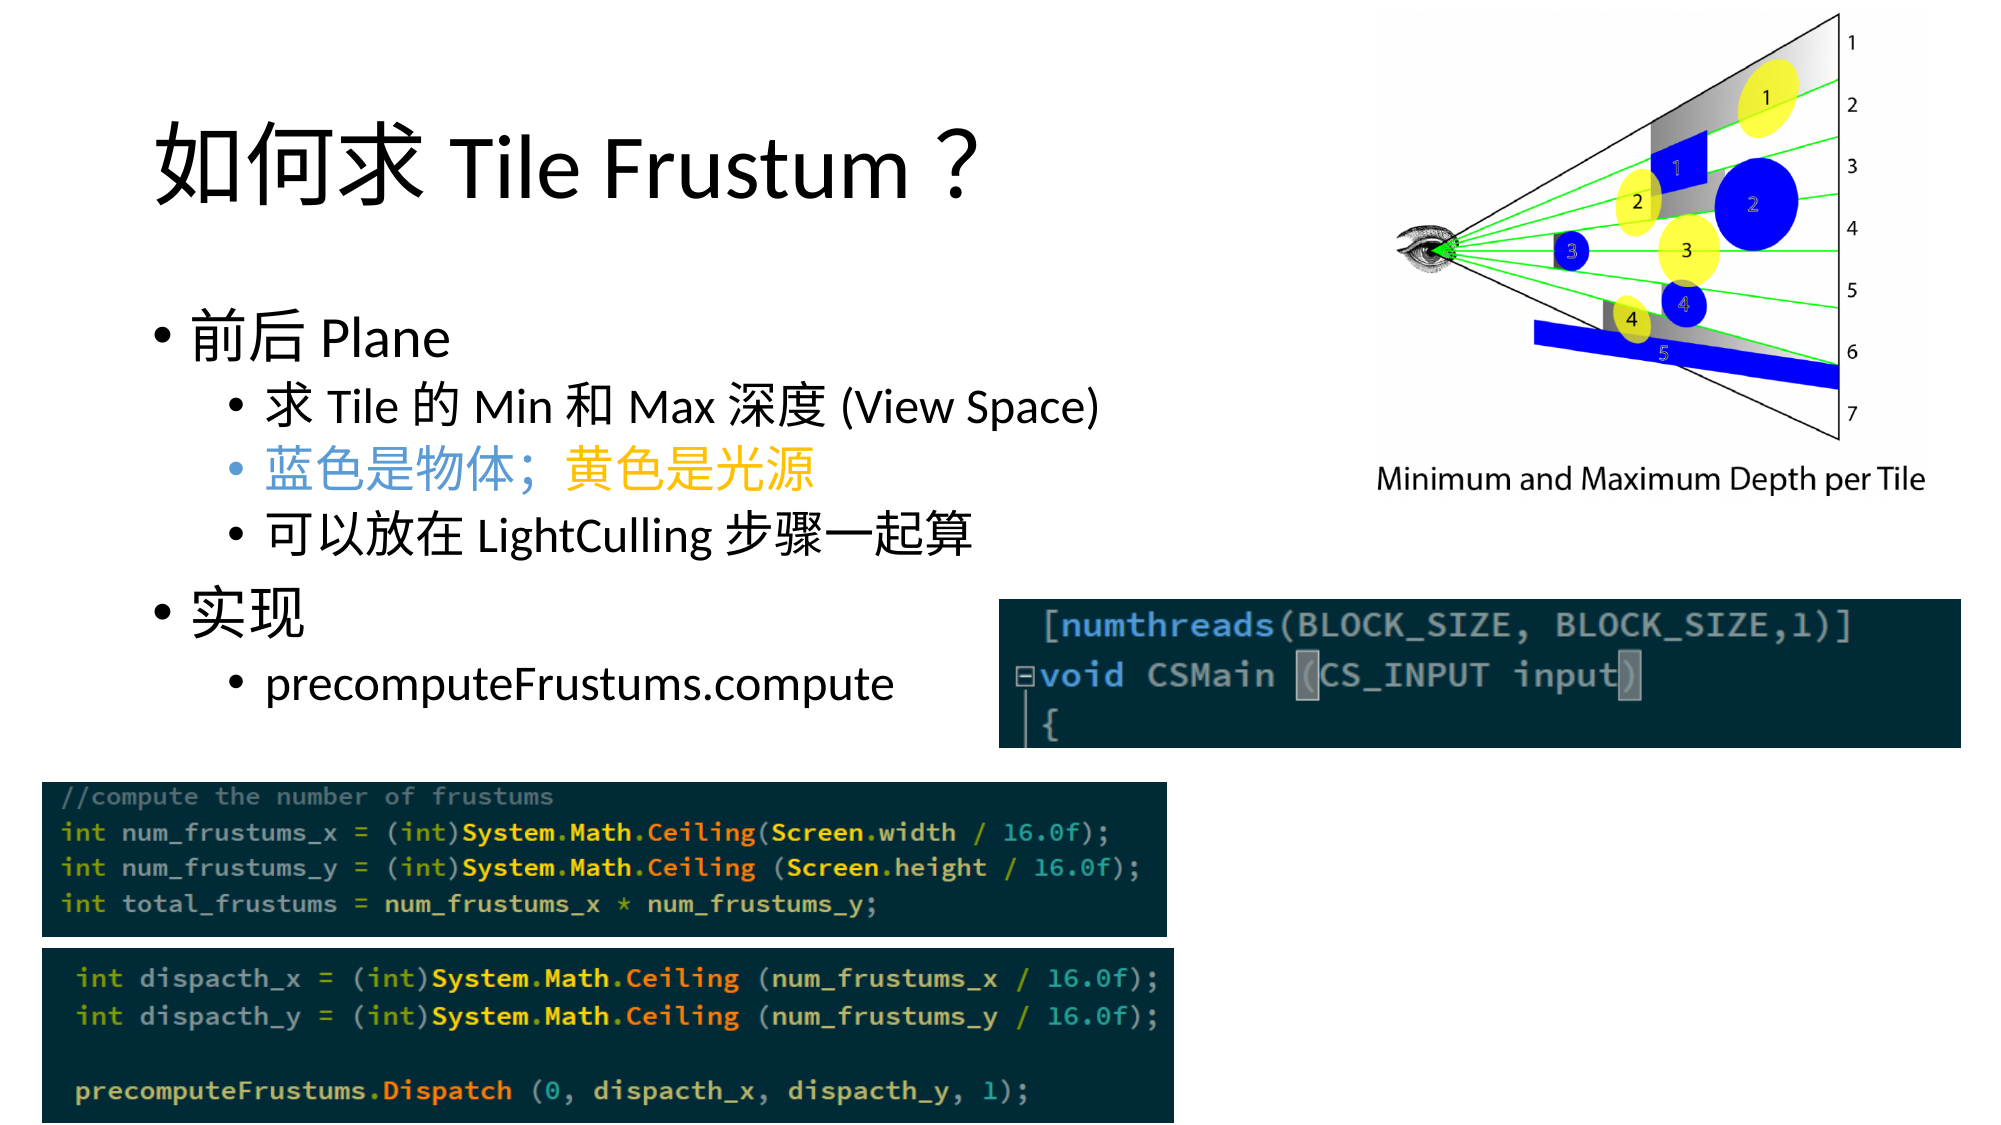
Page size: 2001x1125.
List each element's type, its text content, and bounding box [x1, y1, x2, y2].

picture [803, 864, 815, 875]
picture [232, 787, 244, 804]
picture [139, 793, 152, 810]
picture [471, 793, 475, 804]
picture [1149, 663, 1167, 686]
picture [618, 823, 630, 840]
picture [232, 864, 244, 875]
picture [463, 824, 476, 840]
picture [416, 900, 430, 912]
picture [1066, 970, 1078, 986]
picture [416, 864, 429, 875]
picture [263, 864, 274, 875]
picture [222, 1087, 235, 1099]
picture [216, 829, 228, 840]
picture [1296, 649, 1339, 700]
picture [448, 974, 463, 992]
picture [186, 793, 198, 804]
picture [62, 900, 71, 912]
picture [202, 829, 213, 840]
picture [790, 1012, 802, 1024]
picture [463, 859, 476, 875]
picture [187, 823, 198, 840]
picture [255, 968, 268, 986]
picture [1016, 666, 1034, 686]
picture [1515, 670, 1527, 686]
picture [741, 864, 755, 881]
picture [400, 1007, 414, 1024]
picture [1322, 613, 1339, 636]
picture [389, 822, 396, 845]
picture [325, 829, 336, 840]
picture [790, 974, 802, 987]
picture [335, 1087, 365, 1099]
picture [481, 1087, 495, 1099]
picture [1256, 619, 1274, 636]
picture [357, 793, 367, 804]
picture [389, 857, 396, 880]
picture [158, 1012, 168, 1024]
picture [1578, 670, 1596, 686]
picture [448, 1012, 463, 1030]
picture [692, 1082, 705, 1099]
picture [510, 793, 521, 804]
picture [509, 859, 522, 875]
picture [1375, 12, 1926, 498]
picture [1132, 872, 1137, 881]
picture [1150, 983, 1156, 992]
picture [76, 900, 89, 912]
picture [386, 900, 398, 912]
picture [628, 1087, 640, 1099]
picture [108, 1007, 122, 1024]
picture [139, 900, 152, 912]
picture [896, 858, 909, 875]
picture [692, 1012, 702, 1024]
picture [724, 974, 739, 992]
picture [239, 1082, 252, 1099]
picture [288, 1087, 300, 1099]
picture [139, 829, 168, 840]
picture [216, 788, 228, 804]
picture [818, 829, 847, 840]
picture [1115, 968, 1127, 986]
picture [649, 900, 661, 912]
picture [1085, 670, 1098, 686]
picture [206, 1012, 219, 1024]
picture [856, 1012, 868, 1024]
picture [495, 900, 507, 912]
picture [664, 900, 693, 912]
picture [772, 824, 785, 840]
picture [1052, 824, 1063, 840]
picture [481, 970, 495, 987]
picture [524, 829, 554, 840]
picture [834, 864, 862, 875]
picture [557, 900, 568, 912]
picture [1192, 663, 1210, 686]
picture [277, 864, 291, 875]
picture [926, 824, 940, 840]
picture [741, 1087, 753, 1099]
picture [76, 864, 89, 875]
picture [1148, 612, 1166, 636]
picture [773, 974, 786, 986]
picture [1580, 613, 1596, 636]
picture [340, 793, 352, 804]
picture [805, 829, 816, 840]
picture [602, 859, 615, 875]
picture [839, 968, 852, 986]
picture [325, 864, 336, 881]
picture [288, 974, 299, 986]
picture [542, 793, 553, 804]
picture [865, 864, 878, 875]
picture [239, 1008, 252, 1024]
picture [247, 824, 260, 840]
picture [510, 896, 522, 912]
picture [571, 859, 599, 875]
picture [1837, 610, 1849, 642]
picture [820, 864, 831, 875]
picture [495, 788, 506, 804]
picture [433, 1087, 446, 1105]
picture [1021, 824, 1032, 840]
picture [1043, 709, 1058, 741]
picture [912, 864, 924, 875]
picture [1341, 613, 1382, 636]
picture [465, 1082, 479, 1099]
picture [545, 1007, 575, 1024]
picture [708, 1012, 721, 1024]
picture [618, 898, 629, 909]
picture [1729, 613, 1747, 636]
picture [1040, 670, 1059, 686]
picture [710, 829, 720, 840]
picture [1557, 670, 1575, 694]
picture [1006, 824, 1017, 840]
picture [1003, 1080, 1009, 1103]
picture [695, 823, 708, 840]
picture [1081, 859, 1094, 875]
picture [761, 1095, 767, 1105]
picture [403, 787, 415, 804]
picture [974, 823, 985, 845]
picture [788, 829, 800, 840]
picture [897, 829, 905, 840]
picture [368, 1012, 378, 1024]
picture [308, 793, 322, 804]
picture [125, 1087, 138, 1099]
picture [773, 1012, 786, 1024]
picture [805, 1012, 819, 1024]
picture [1037, 859, 1047, 875]
picture [710, 864, 720, 875]
picture [805, 974, 819, 986]
picture [402, 900, 413, 912]
picture [384, 1012, 398, 1024]
picture [855, 1087, 867, 1099]
picture [943, 823, 955, 840]
picture [325, 900, 336, 912]
picture [1097, 970, 1110, 986]
picture [419, 1005, 426, 1029]
picture [162, 793, 166, 804]
picture [62, 829, 71, 840]
picture [434, 787, 446, 804]
picture [1104, 662, 1123, 686]
picture [256, 1087, 268, 1099]
picture [664, 829, 677, 840]
picture [216, 864, 228, 875]
picture [643, 974, 657, 986]
picture [1115, 857, 1121, 880]
picture [1282, 610, 1293, 642]
picture [1242, 660, 1249, 666]
picture [222, 1012, 235, 1024]
picture [263, 829, 274, 840]
picture [974, 859, 986, 875]
picture [419, 967, 426, 991]
picture [255, 1006, 268, 1024]
picture [984, 974, 996, 987]
picture [284, 793, 290, 804]
picture [956, 1095, 961, 1105]
picture [187, 858, 198, 875]
picture [1300, 613, 1318, 636]
picture [823, 1087, 835, 1099]
picture [432, 859, 445, 875]
picture [942, 858, 970, 881]
picture [124, 896, 136, 912]
picture [595, 1006, 608, 1024]
picture [1047, 610, 1058, 642]
picture [761, 1005, 768, 1029]
picture [869, 908, 875, 917]
picture [494, 829, 507, 840]
picture [155, 793, 161, 804]
picture [1132, 967, 1139, 991]
picture [1050, 1007, 1061, 1024]
picture [611, 1087, 621, 1099]
picture [571, 824, 599, 840]
picture [480, 793, 491, 804]
picture [680, 864, 689, 875]
picture [526, 900, 537, 912]
picture [239, 970, 252, 986]
picture [465, 1012, 478, 1024]
picture [92, 1012, 105, 1024]
picture [108, 970, 122, 987]
picture [660, 1087, 673, 1099]
picture [675, 968, 689, 986]
picture [888, 1012, 900, 1024]
picture [402, 829, 411, 840]
picture [1101, 837, 1107, 846]
picture [545, 970, 575, 987]
picture [263, 900, 275, 912]
picture [627, 970, 641, 986]
picture [139, 864, 168, 875]
picture [1256, 670, 1274, 686]
picture [1643, 613, 1662, 636]
picture [1050, 970, 1061, 987]
picture [170, 900, 182, 912]
picture [534, 1080, 541, 1103]
picture [790, 1081, 802, 1099]
picture [903, 1081, 916, 1099]
picture [1519, 630, 1527, 644]
picture [355, 967, 363, 991]
picture [278, 896, 290, 912]
picture [158, 974, 168, 986]
picture [497, 1012, 528, 1024]
picture [888, 974, 900, 987]
picture [464, 793, 470, 804]
picture [726, 829, 739, 840]
picture [741, 829, 755, 846]
picture [1020, 1095, 1026, 1105]
picture [432, 824, 445, 840]
picture [1063, 619, 1081, 636]
picture [903, 1007, 916, 1024]
picture [1171, 663, 1188, 686]
picture [509, 824, 522, 840]
picture [217, 894, 229, 912]
picture [1451, 613, 1466, 636]
picture [1068, 823, 1080, 840]
picture [1817, 610, 1827, 642]
picture [1234, 612, 1252, 636]
picture [170, 788, 182, 804]
picture [141, 1006, 154, 1024]
picture [1213, 619, 1231, 636]
picture [1751, 613, 1768, 636]
picture [912, 823, 923, 840]
picture [92, 824, 105, 840]
picture [760, 822, 767, 845]
picture [498, 1081, 511, 1099]
picture [175, 1012, 187, 1024]
picture [77, 974, 86, 987]
picture [190, 1012, 203, 1030]
picture [247, 859, 260, 875]
picture [76, 829, 89, 840]
picture [935, 1087, 948, 1105]
picture [451, 857, 457, 880]
picture [355, 1005, 362, 1029]
picture [368, 974, 378, 987]
picture [271, 1087, 283, 1099]
picture [465, 974, 478, 987]
picture [1599, 649, 1641, 701]
picture [648, 824, 662, 840]
picture [903, 970, 916, 987]
picture [567, 1095, 573, 1105]
picture [1191, 619, 1210, 636]
picture [928, 864, 937, 875]
picture [919, 1012, 931, 1024]
picture [788, 900, 800, 912]
picture [62, 864, 71, 875]
picture [1005, 858, 1016, 880]
picture [806, 1087, 816, 1099]
picture [984, 1012, 997, 1030]
picture [587, 900, 599, 912]
picture [1066, 1007, 1078, 1024]
picture [1084, 613, 1145, 636]
picture [1386, 663, 1402, 686]
picture [232, 829, 244, 840]
picture [1342, 663, 1360, 686]
picture [643, 1012, 657, 1024]
picture [93, 793, 104, 804]
picture [494, 864, 507, 875]
picture [416, 829, 429, 840]
picture [294, 900, 305, 912]
picture [871, 1012, 883, 1024]
picture [761, 967, 768, 991]
picture [578, 1007, 592, 1024]
picture [618, 858, 630, 875]
picture [1172, 619, 1188, 636]
picture [1429, 613, 1446, 636]
picture [205, 1082, 219, 1099]
picture [478, 829, 491, 846]
picture [294, 793, 300, 804]
picture [433, 970, 446, 987]
picture [141, 968, 154, 986]
picture [448, 1087, 462, 1099]
picture [1686, 613, 1704, 636]
picture [675, 1006, 689, 1024]
picture [871, 1087, 883, 1099]
picture [479, 900, 491, 912]
picture [77, 1012, 86, 1024]
picture [726, 864, 739, 875]
picture [680, 829, 689, 840]
picture [124, 829, 136, 840]
picture [1386, 613, 1404, 636]
picture [1428, 663, 1490, 686]
picture [648, 859, 662, 875]
picture [1494, 613, 1510, 636]
picture [871, 974, 883, 987]
picture [1115, 1006, 1127, 1024]
picture [952, 974, 964, 987]
picture [1407, 663, 1424, 686]
picture [308, 900, 322, 912]
picture [247, 900, 259, 912]
picture [839, 1006, 852, 1024]
picture [402, 864, 411, 875]
picture [788, 859, 800, 875]
picture [664, 864, 677, 875]
picture [1235, 670, 1249, 686]
picture [222, 974, 235, 986]
picture [92, 859, 105, 875]
picture [449, 894, 461, 912]
picture [123, 793, 136, 804]
picture [478, 864, 491, 881]
picture [92, 896, 105, 912]
picture [450, 822, 457, 845]
picture [1558, 613, 1576, 636]
picture [525, 793, 538, 804]
picture [206, 974, 219, 986]
picture [1150, 1021, 1156, 1030]
picture [386, 793, 398, 804]
picture [325, 787, 336, 804]
picture [595, 968, 608, 987]
picture [660, 974, 669, 986]
picture [481, 1007, 495, 1024]
picture [540, 900, 554, 912]
picture [776, 857, 782, 880]
picture [497, 974, 528, 987]
picture [320, 1087, 332, 1099]
picture [1099, 858, 1110, 875]
picture [277, 829, 291, 840]
picture [186, 894, 197, 912]
picture [856, 974, 867, 986]
picture [919, 974, 931, 987]
picture [288, 1012, 300, 1030]
picture [400, 970, 414, 987]
picture [63, 787, 73, 809]
picture [202, 864, 213, 875]
title 如何求Tile Frustum？ [137, 59, 1375, 278]
picture [708, 974, 721, 986]
picture [384, 974, 398, 987]
picture [850, 900, 862, 917]
picture [676, 1087, 689, 1099]
picture [758, 900, 769, 912]
picture [1521, 660, 1528, 666]
picture [533, 981, 540, 987]
picture [644, 1087, 656, 1105]
picture [1708, 613, 1724, 636]
picture [384, 1082, 411, 1099]
picture [985, 1082, 996, 1099]
picture [711, 894, 724, 912]
picture [709, 1081, 721, 1099]
picture [234, 900, 244, 912]
picture [294, 864, 306, 875]
picture [660, 1012, 669, 1024]
picture [1062, 670, 1081, 686]
picture [465, 900, 476, 912]
picture [772, 896, 785, 912]
picture [140, 1087, 187, 1105]
picture [190, 974, 203, 992]
picture [1017, 968, 1028, 991]
picture [1794, 613, 1811, 636]
picture [1017, 1006, 1028, 1029]
picture [94, 1087, 105, 1099]
picture [1599, 613, 1640, 636]
picture [602, 824, 615, 840]
picture [1471, 613, 1489, 636]
picture [79, 787, 88, 808]
picture [1052, 859, 1063, 875]
picture [124, 864, 136, 875]
picture [247, 793, 259, 804]
picture [935, 1012, 964, 1024]
picture [1132, 1005, 1139, 1029]
picture [190, 1087, 202, 1099]
picture [1214, 670, 1231, 686]
picture [850, 829, 862, 840]
picture [879, 829, 894, 840]
picture [303, 1082, 316, 1099]
picture [547, 1082, 560, 1099]
picture [107, 793, 120, 804]
picture [154, 896, 166, 912]
picture [886, 1082, 900, 1099]
picture [1536, 670, 1554, 686]
picture [935, 974, 949, 986]
picture [417, 1087, 430, 1099]
picture [819, 900, 831, 912]
picture [724, 1012, 739, 1030]
picture [803, 900, 816, 912]
picture [108, 1087, 122, 1099]
picture [1777, 630, 1785, 644]
picture [524, 864, 554, 875]
picture [742, 900, 753, 912]
picture [578, 970, 592, 987]
picture [175, 974, 187, 986]
picture [728, 900, 738, 912]
picture [1097, 1007, 1110, 1024]
picture [294, 829, 306, 840]
picture [279, 793, 283, 804]
picture [450, 793, 460, 804]
picture [92, 974, 105, 987]
picture [595, 1081, 608, 1099]
picture [692, 974, 702, 986]
list 前后Plane 求Tile的Min和Max深度(View Space) 蓝色是物体；黄色是光源 可以放在LightCulling步骤一起算 实现 precomputeFrustums.compute [137, 299, 1863, 1014]
picture [77, 1087, 90, 1105]
picture [301, 793, 305, 804]
picture [1084, 822, 1091, 845]
picture [627, 1007, 641, 1024]
picture [838, 1087, 851, 1105]
picture [695, 858, 708, 875]
picture [433, 1007, 446, 1024]
